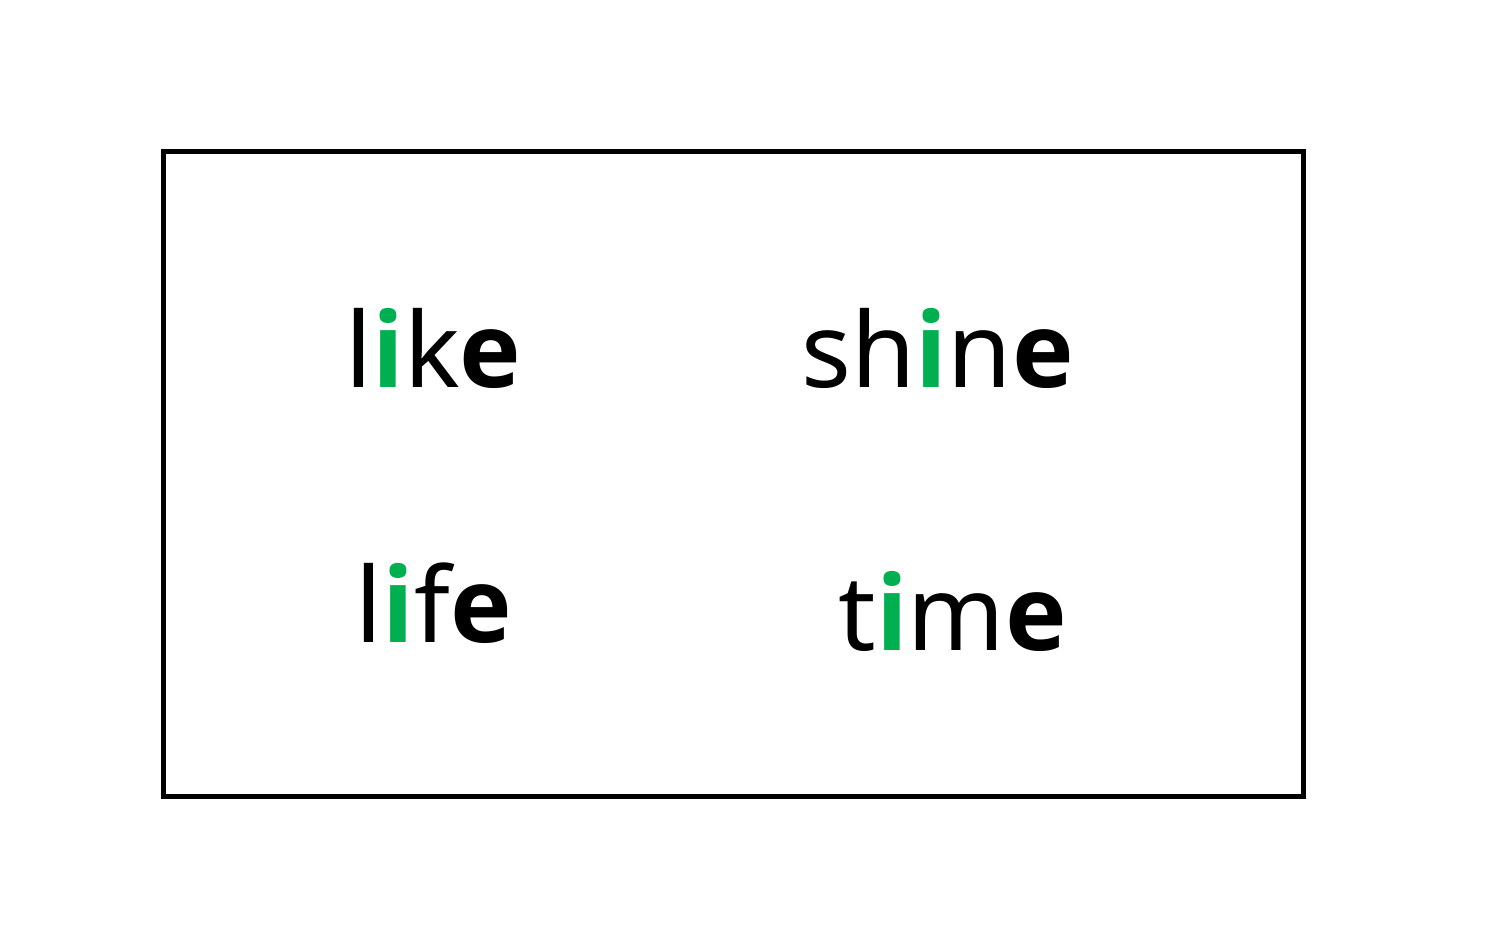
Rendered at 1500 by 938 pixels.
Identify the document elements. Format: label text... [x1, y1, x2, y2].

text_box shine [701, 213, 1174, 444]
text_box [163, 150, 1304, 797]
text_box life [250, 468, 617, 699]
text_box time [716, 476, 1189, 707]
